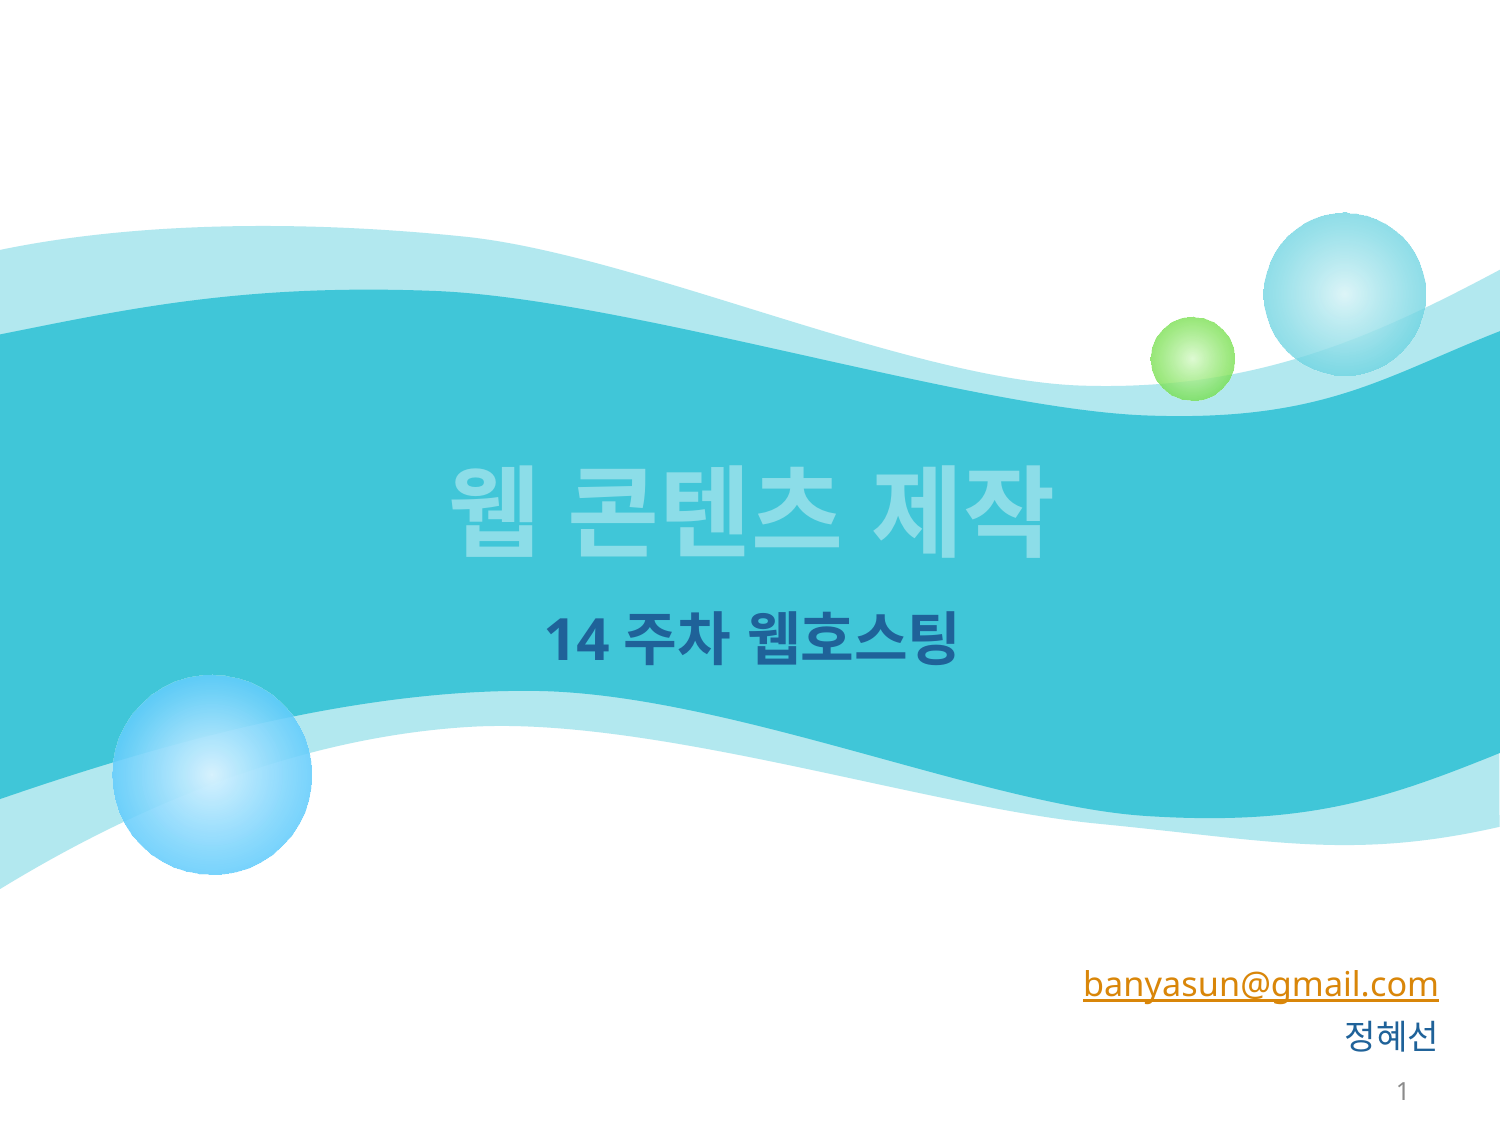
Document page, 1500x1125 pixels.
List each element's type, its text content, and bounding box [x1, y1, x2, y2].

text_box 14주차 웹호스팅 [227, 595, 1278, 740]
title 웹 콘텐츠 제작 [101, 328, 1403, 691]
slide_number 1 [1074, 1072, 1425, 1113]
subtitle banyasun@gmail.com 정혜선 [404, 954, 1455, 1065]
